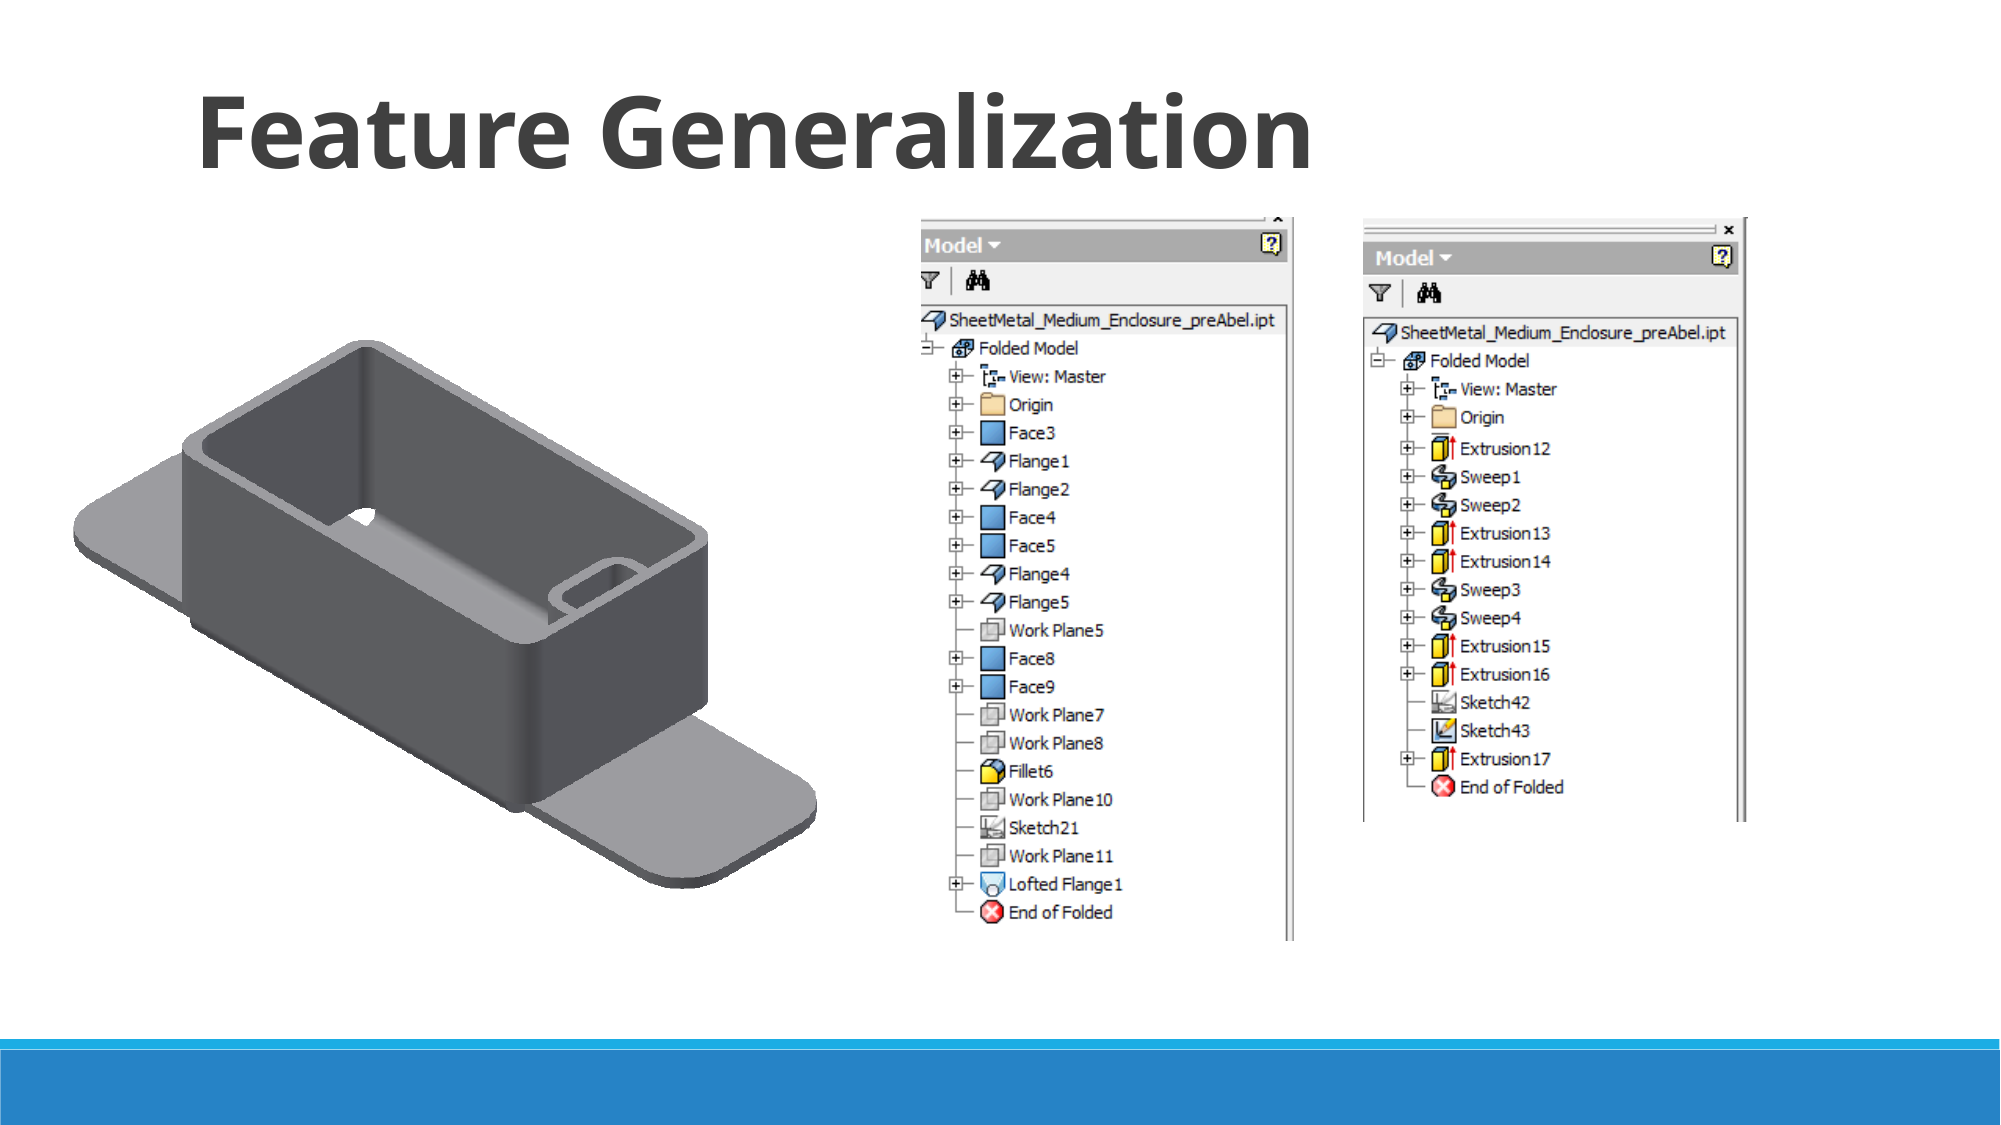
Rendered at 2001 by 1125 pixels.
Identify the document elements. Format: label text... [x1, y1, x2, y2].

picture [1362, 217, 1749, 822]
picture [921, 217, 1295, 941]
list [24, 217, 853, 948]
title Feature Generalization [179, 49, 1830, 197]
